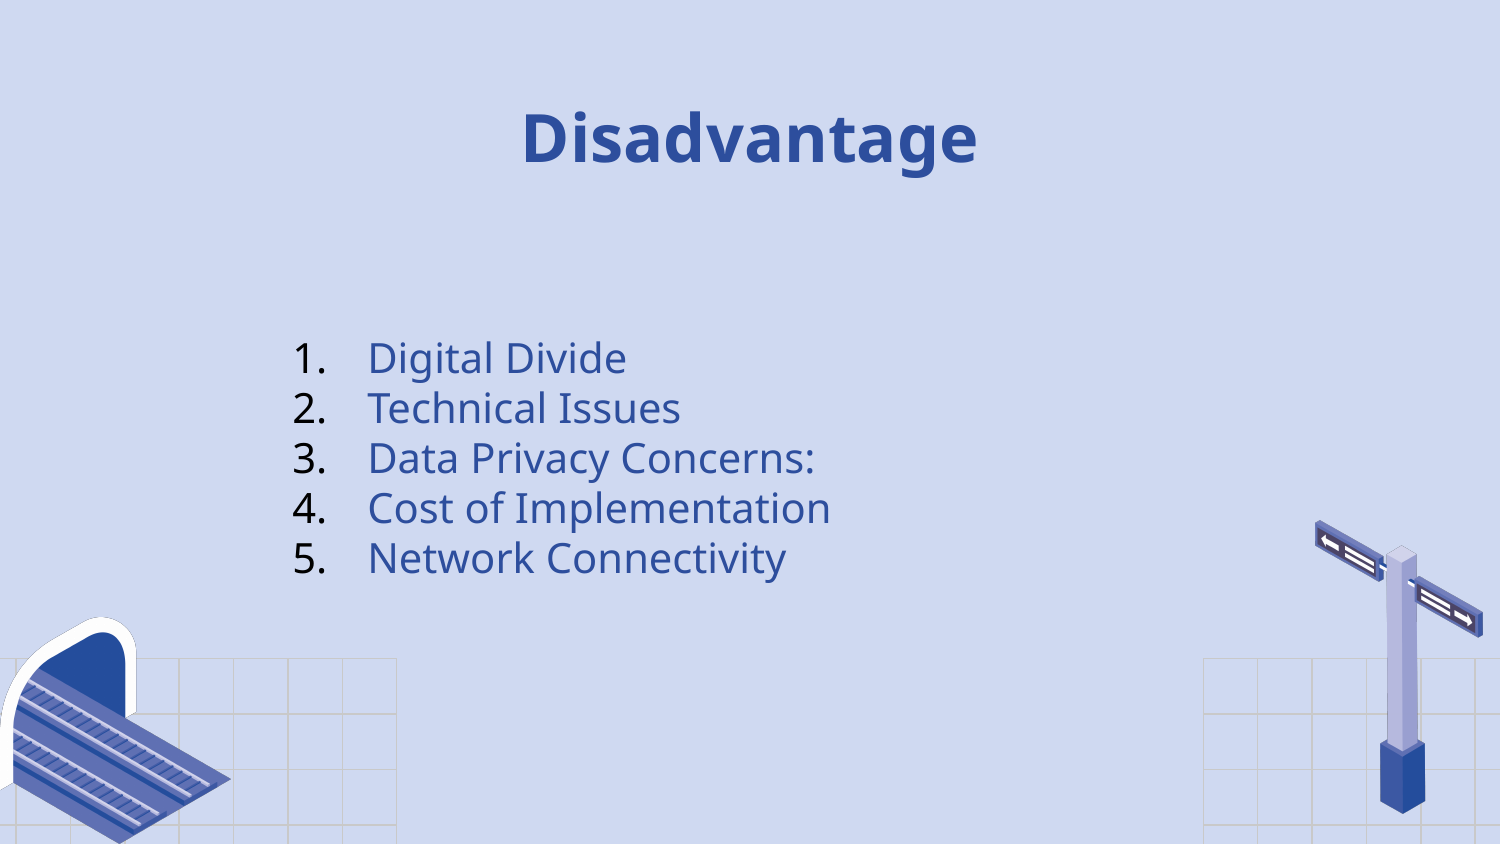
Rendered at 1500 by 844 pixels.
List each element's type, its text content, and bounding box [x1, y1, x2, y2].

title Disadvantage [118, 89, 1382, 184]
subtitle Digital Divide Technical Issues Data Privacy Concerns: Cost of Implementation Network Connectivity [277, 178, 1445, 736]
picture [1315, 520, 1484, 815]
picture [0, 616, 232, 844]
